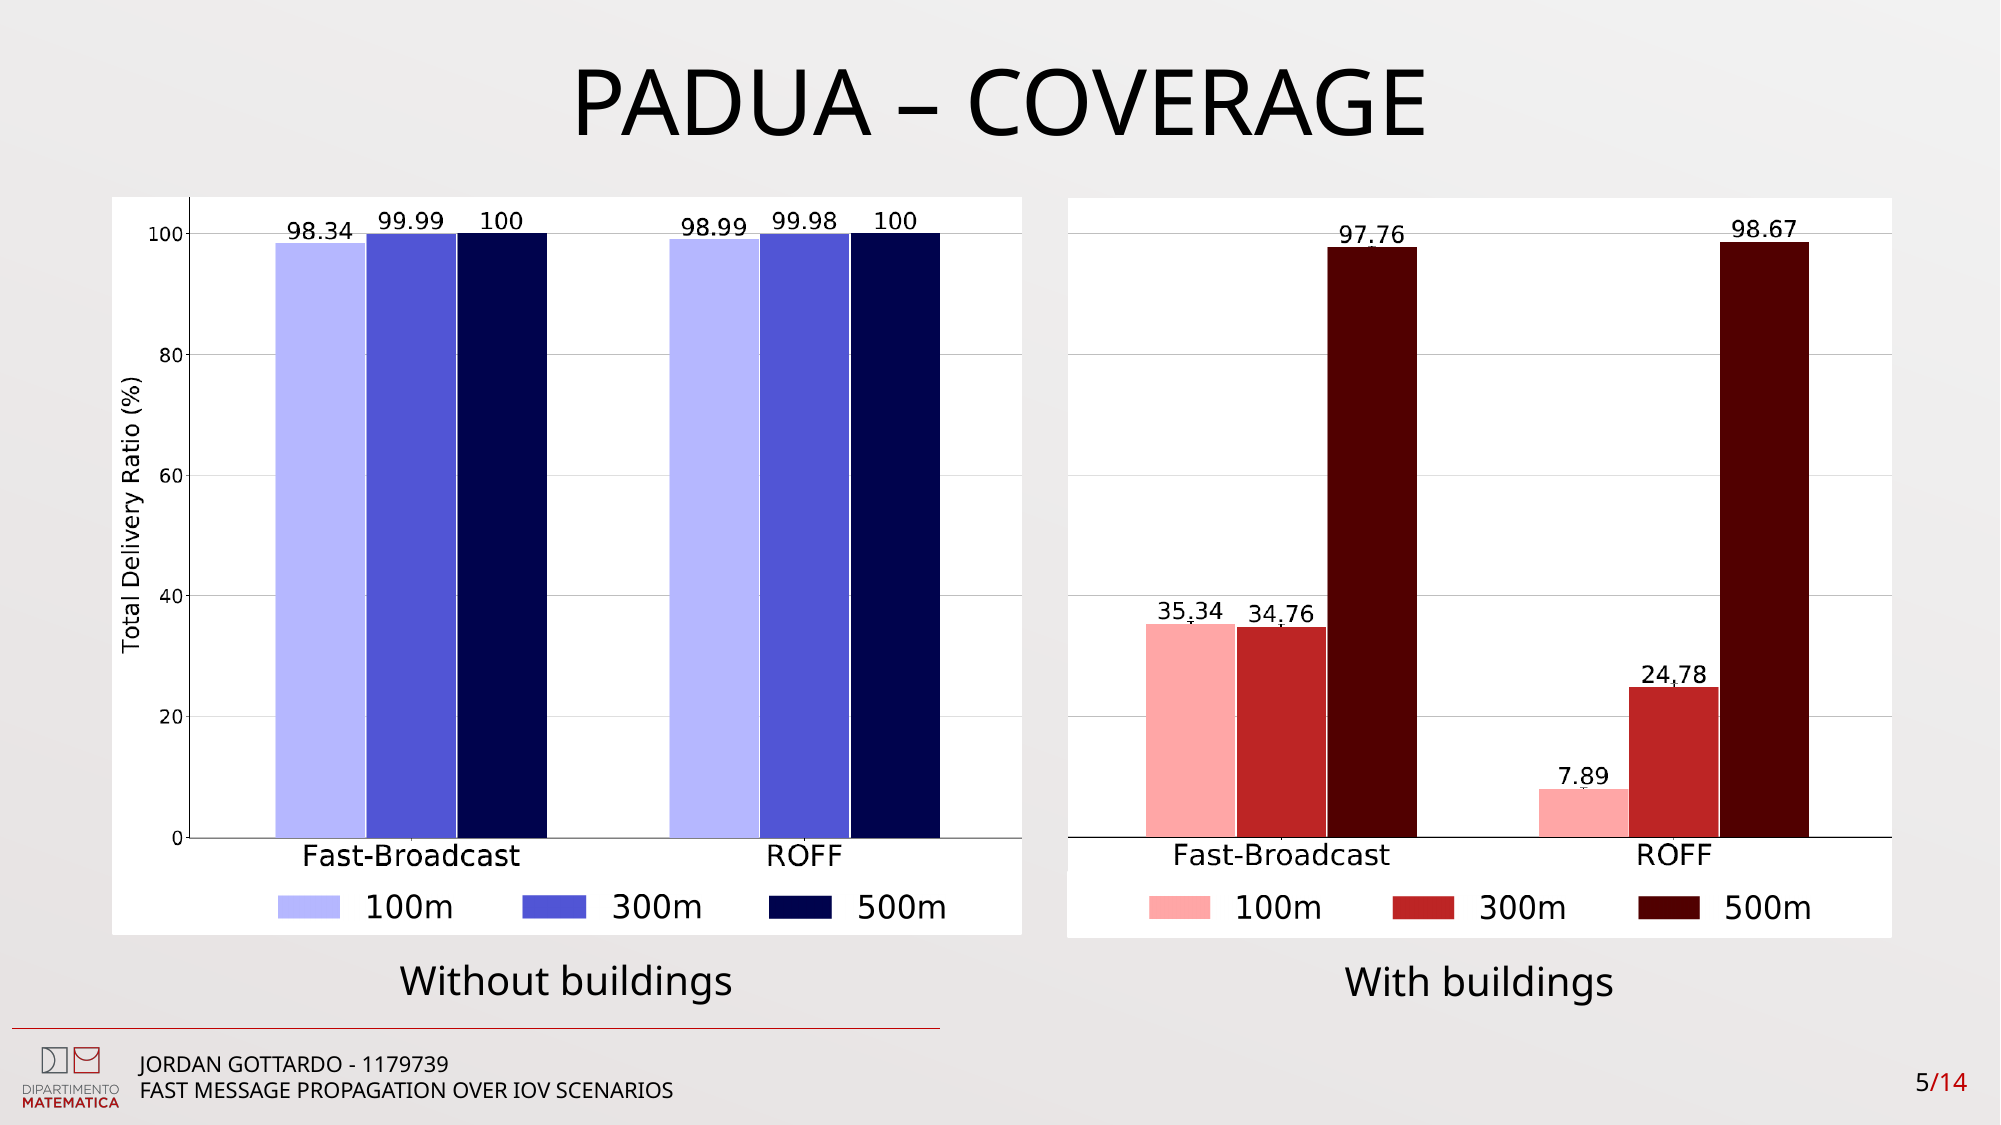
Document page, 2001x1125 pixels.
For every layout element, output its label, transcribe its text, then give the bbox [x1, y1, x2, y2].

picture [522, 894, 702, 920]
text_box 5 [1885, 1058, 1945, 1104]
picture [1148, 895, 1321, 920]
picture [1068, 198, 1892, 874]
picture [112, 197, 1022, 873]
text_box With buildings [1329, 949, 1630, 1018]
text_box Without buildings [384, 948, 749, 1017]
picture [23, 1047, 119, 1108]
picture [1637, 895, 1811, 920]
text_box [1067, 871, 1892, 938]
picture [768, 894, 946, 920]
text_box PADUA – COVERAGE [0, 0, 2000, 208]
picture [1392, 895, 1566, 920]
picture [277, 894, 454, 921]
text_box [112, 873, 1022, 935]
